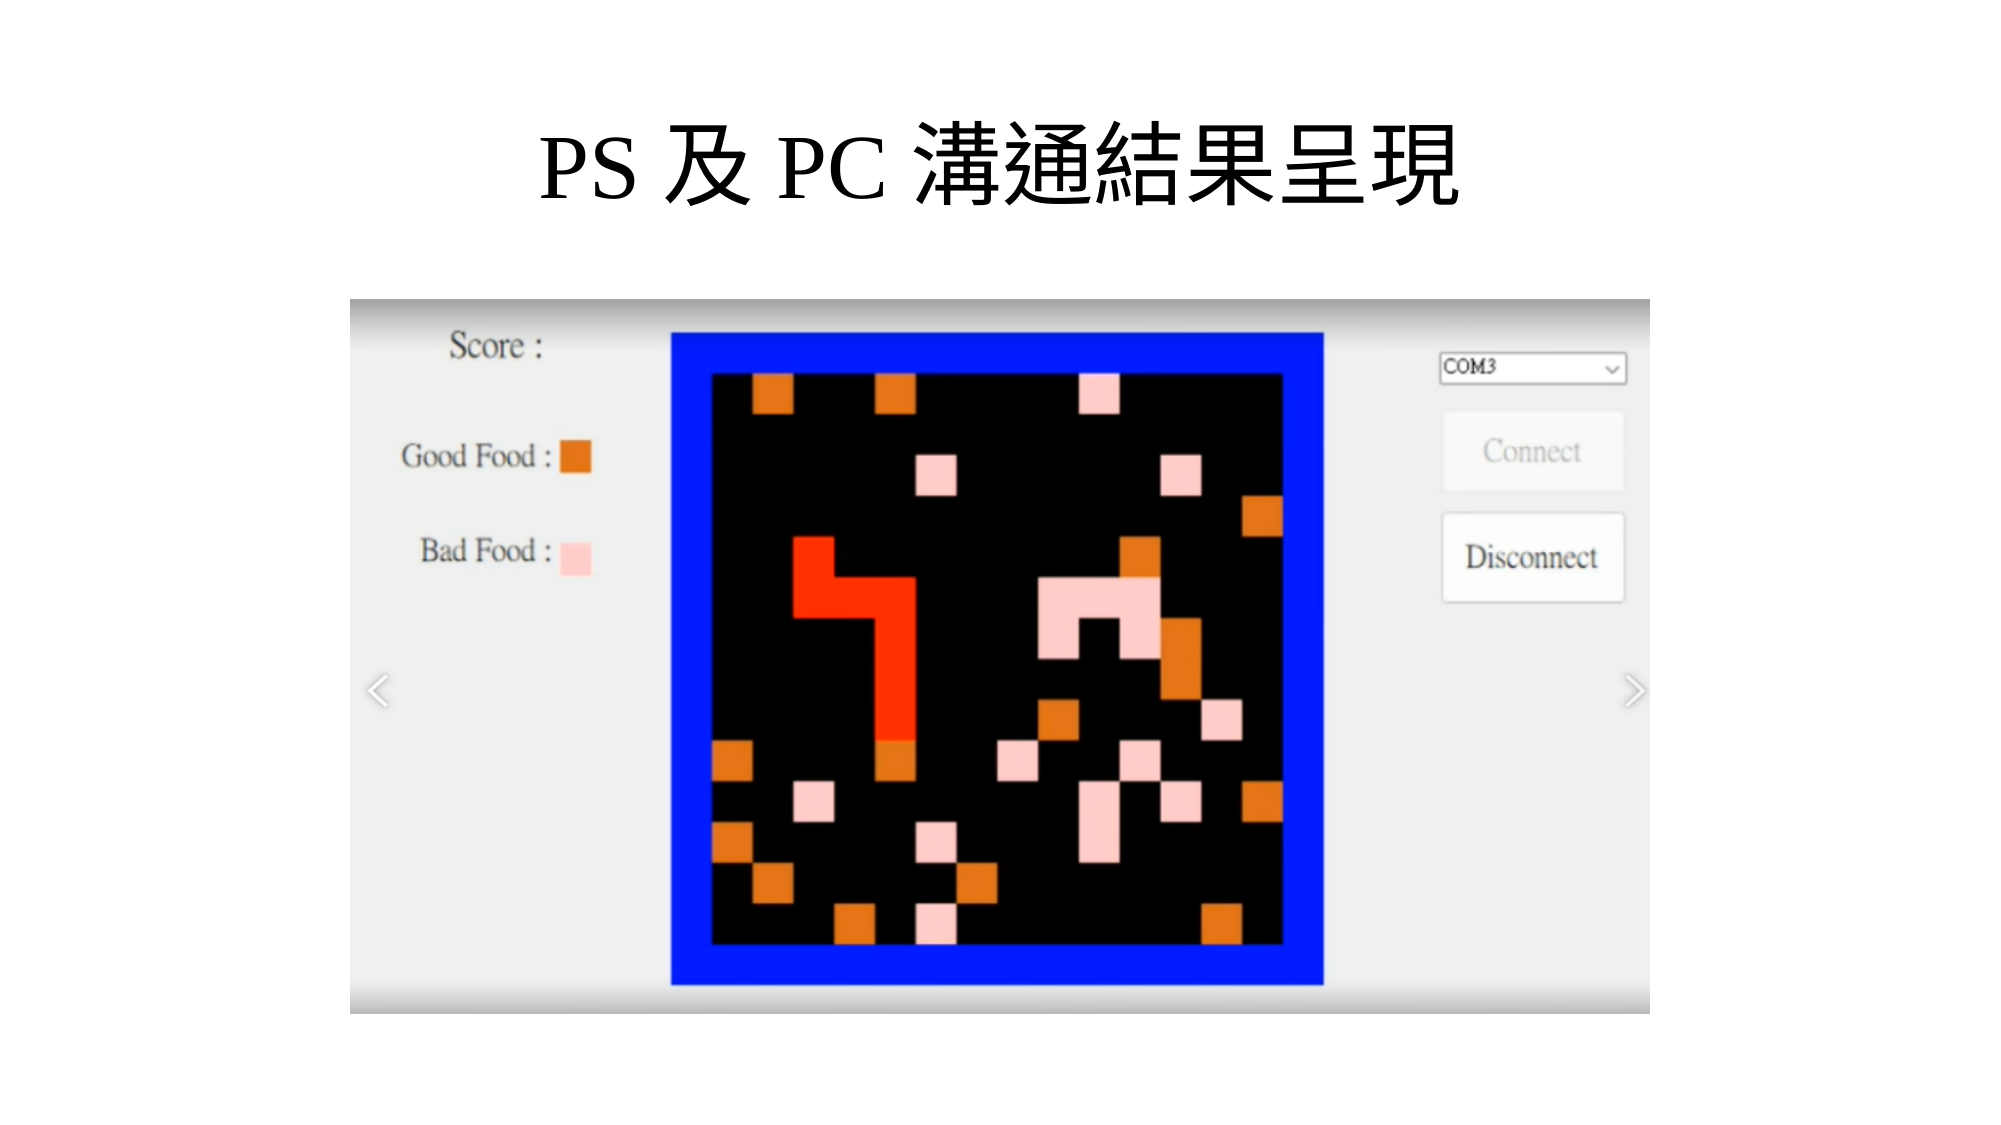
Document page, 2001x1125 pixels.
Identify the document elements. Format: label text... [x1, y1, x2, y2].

title PS及PC溝通結果呈現 [137, 59, 1863, 278]
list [350, 299, 1650, 1014]
